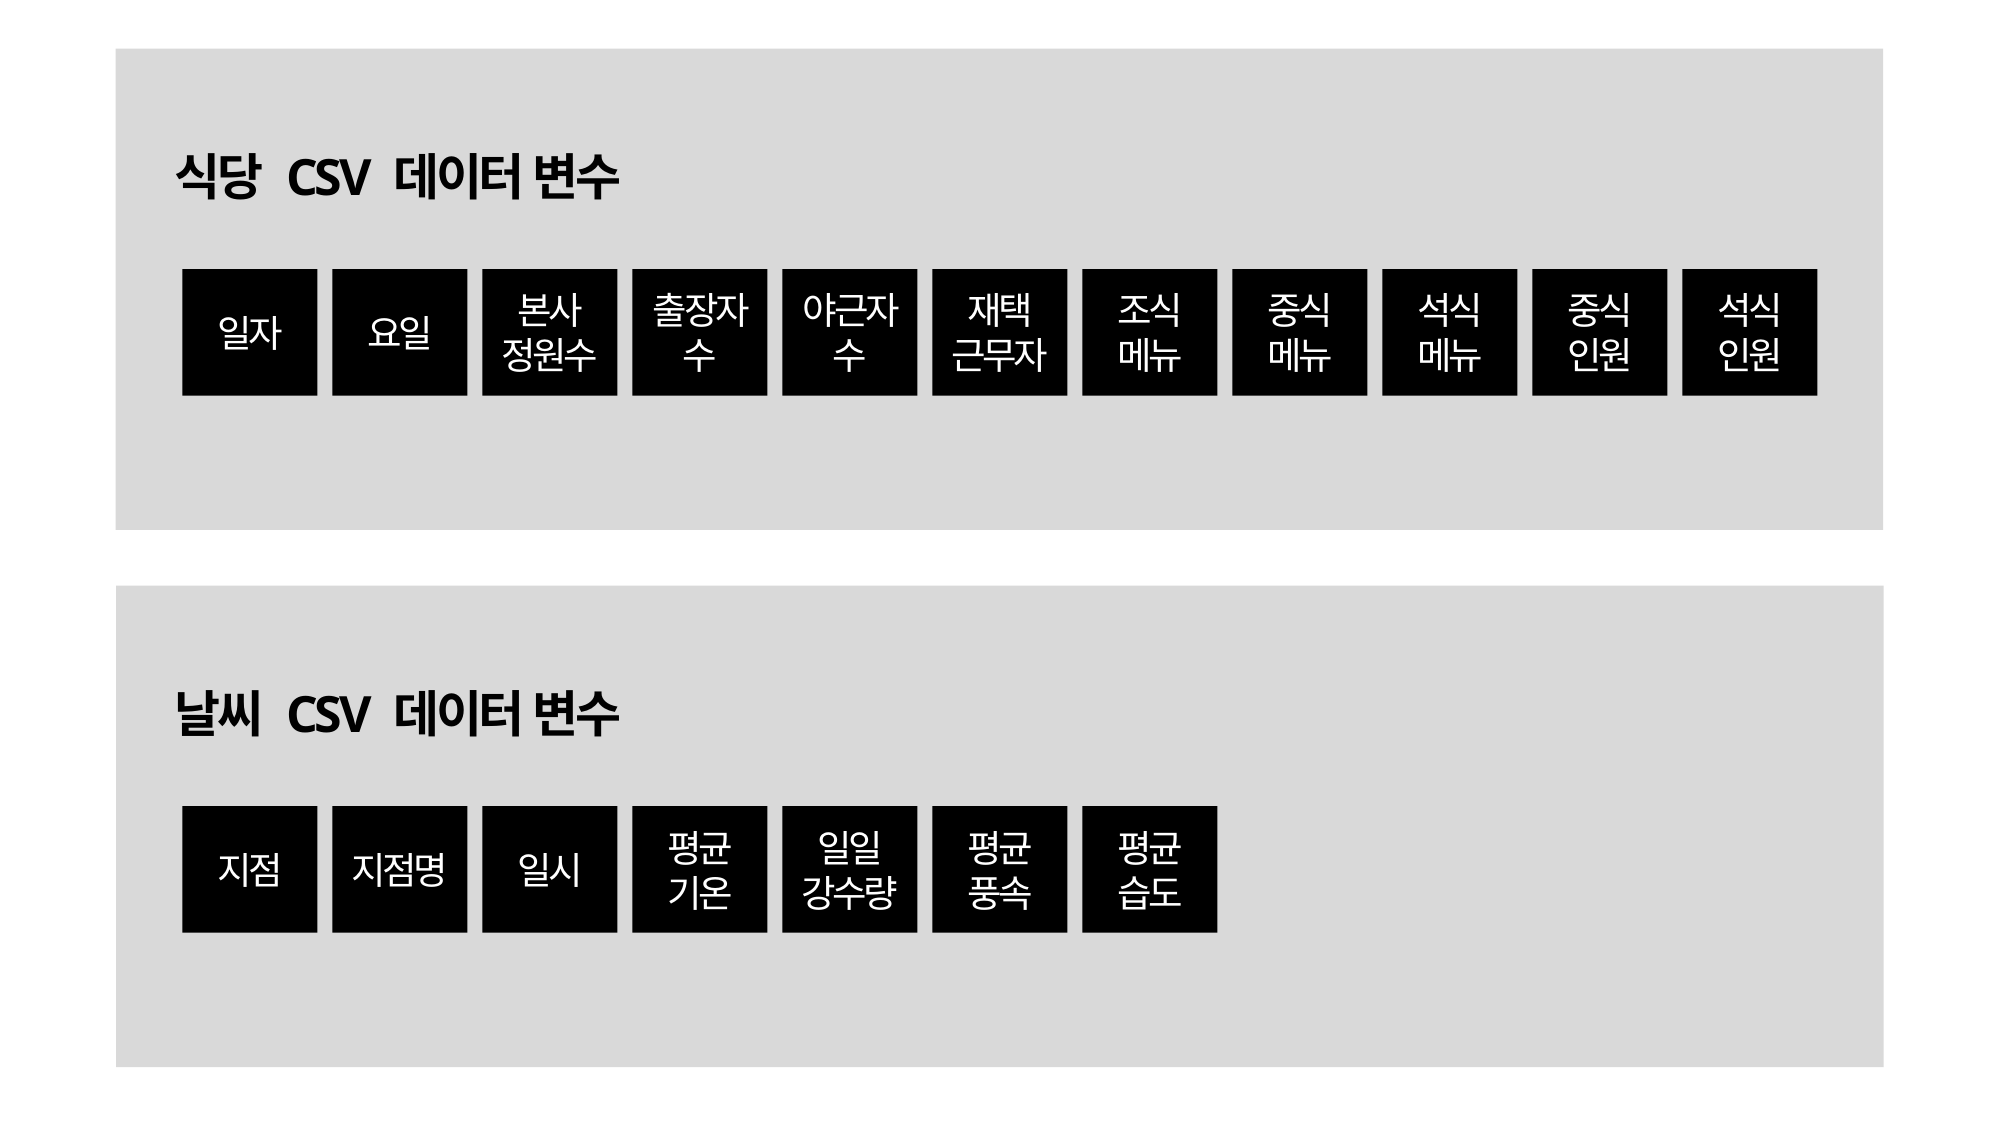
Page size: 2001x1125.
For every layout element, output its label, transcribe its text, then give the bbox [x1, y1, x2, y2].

text_box 야근자수 [781, 268, 918, 397]
text_box 일일 강수량 [781, 805, 918, 934]
text_box 석식 메뉴 [1381, 268, 1518, 397]
text_box 석식 인원 [1681, 268, 1818, 397]
text_box 재택 근무자 [931, 268, 1068, 397]
text_box 일자 [181, 268, 318, 397]
text_box 날씨 CSV 데이터 변수 [159, 674, 637, 750]
text_box 식당 CSV 데이터 변수 [159, 137, 637, 213]
text_box 일시 [481, 805, 618, 934]
text_box 평균 습도 [1081, 805, 1218, 934]
text_box 지점 [181, 805, 318, 934]
text_box [115, 585, 1885, 1068]
text_box 요일 [331, 268, 468, 397]
text_box 조식 메뉴 [1081, 268, 1218, 397]
text_box [114, 48, 1884, 531]
text_box 지점명 [331, 805, 468, 934]
text_box 출장자수 [631, 268, 768, 397]
text_box 평균 풍속 [931, 805, 1068, 934]
text_box 중식 메뉴 [1231, 268, 1368, 397]
text_box 중식 인원 [1531, 268, 1668, 397]
text_box 평균 기온 [631, 805, 768, 934]
text_box 본사 정원수 [481, 268, 618, 397]
